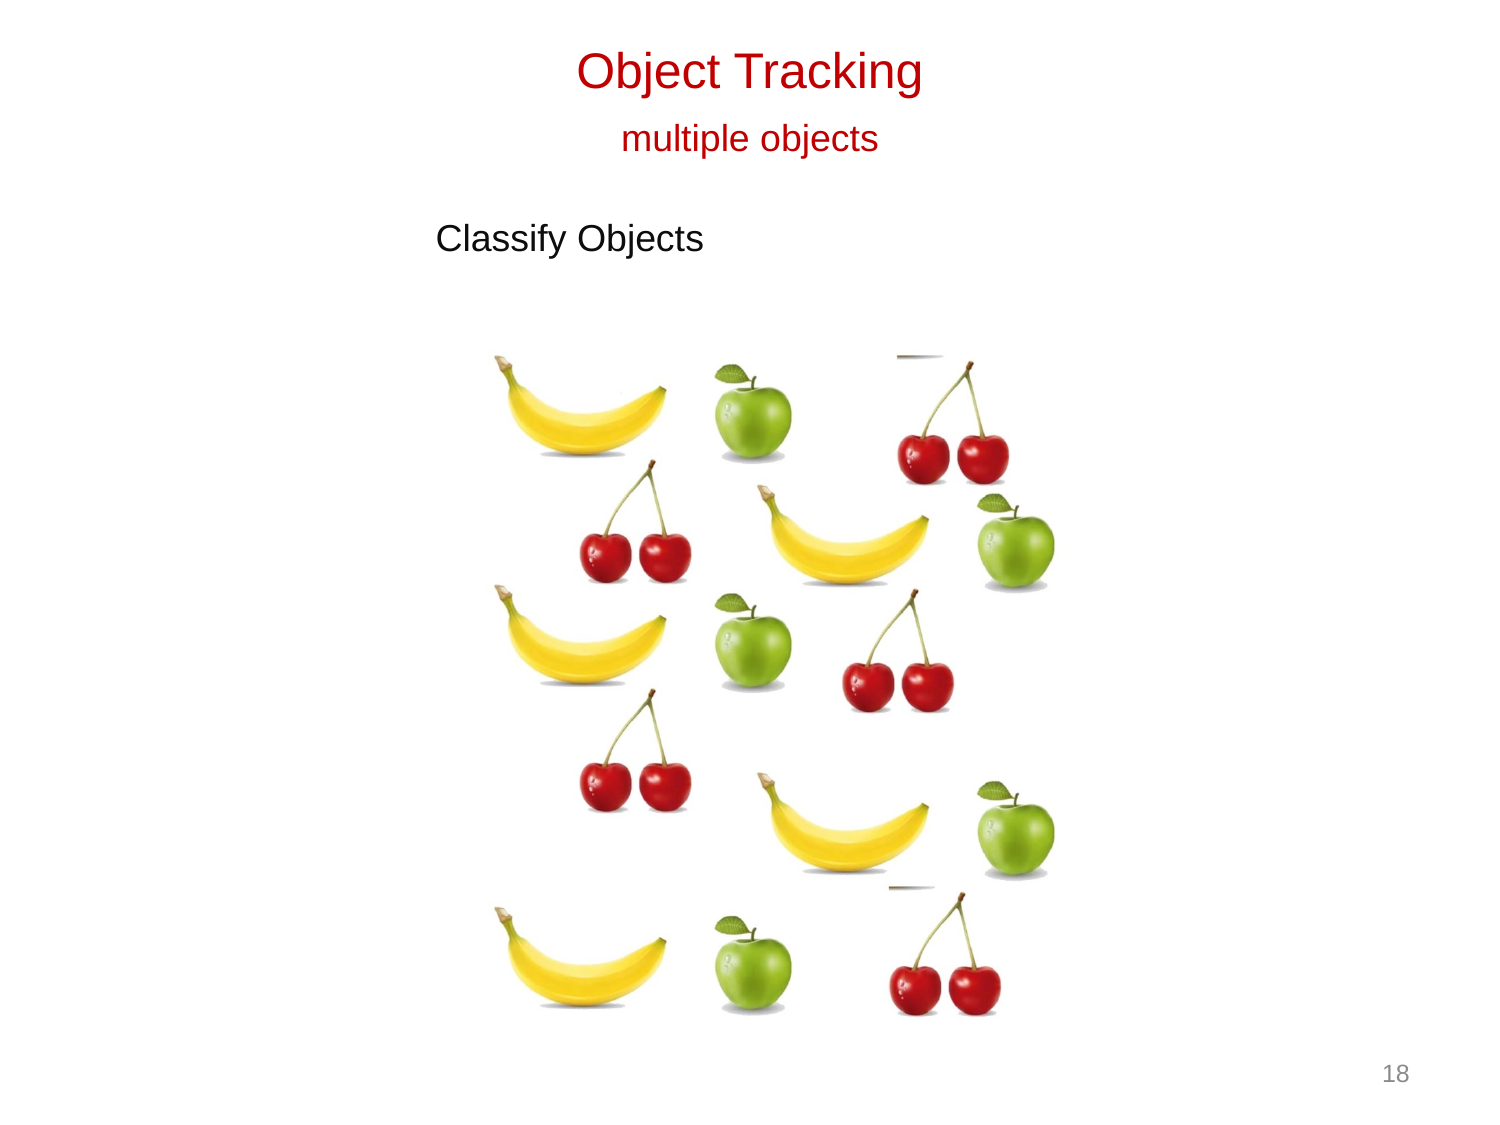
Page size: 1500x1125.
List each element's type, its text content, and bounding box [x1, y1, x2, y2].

picture [441, 266, 1107, 1125]
slide_number 18 [1112, 1042, 1425, 1103]
text_box multiple objects [606, 106, 894, 167]
text_box Object Tracking [561, 30, 939, 106]
text_box Classify Objects [420, 206, 720, 267]
